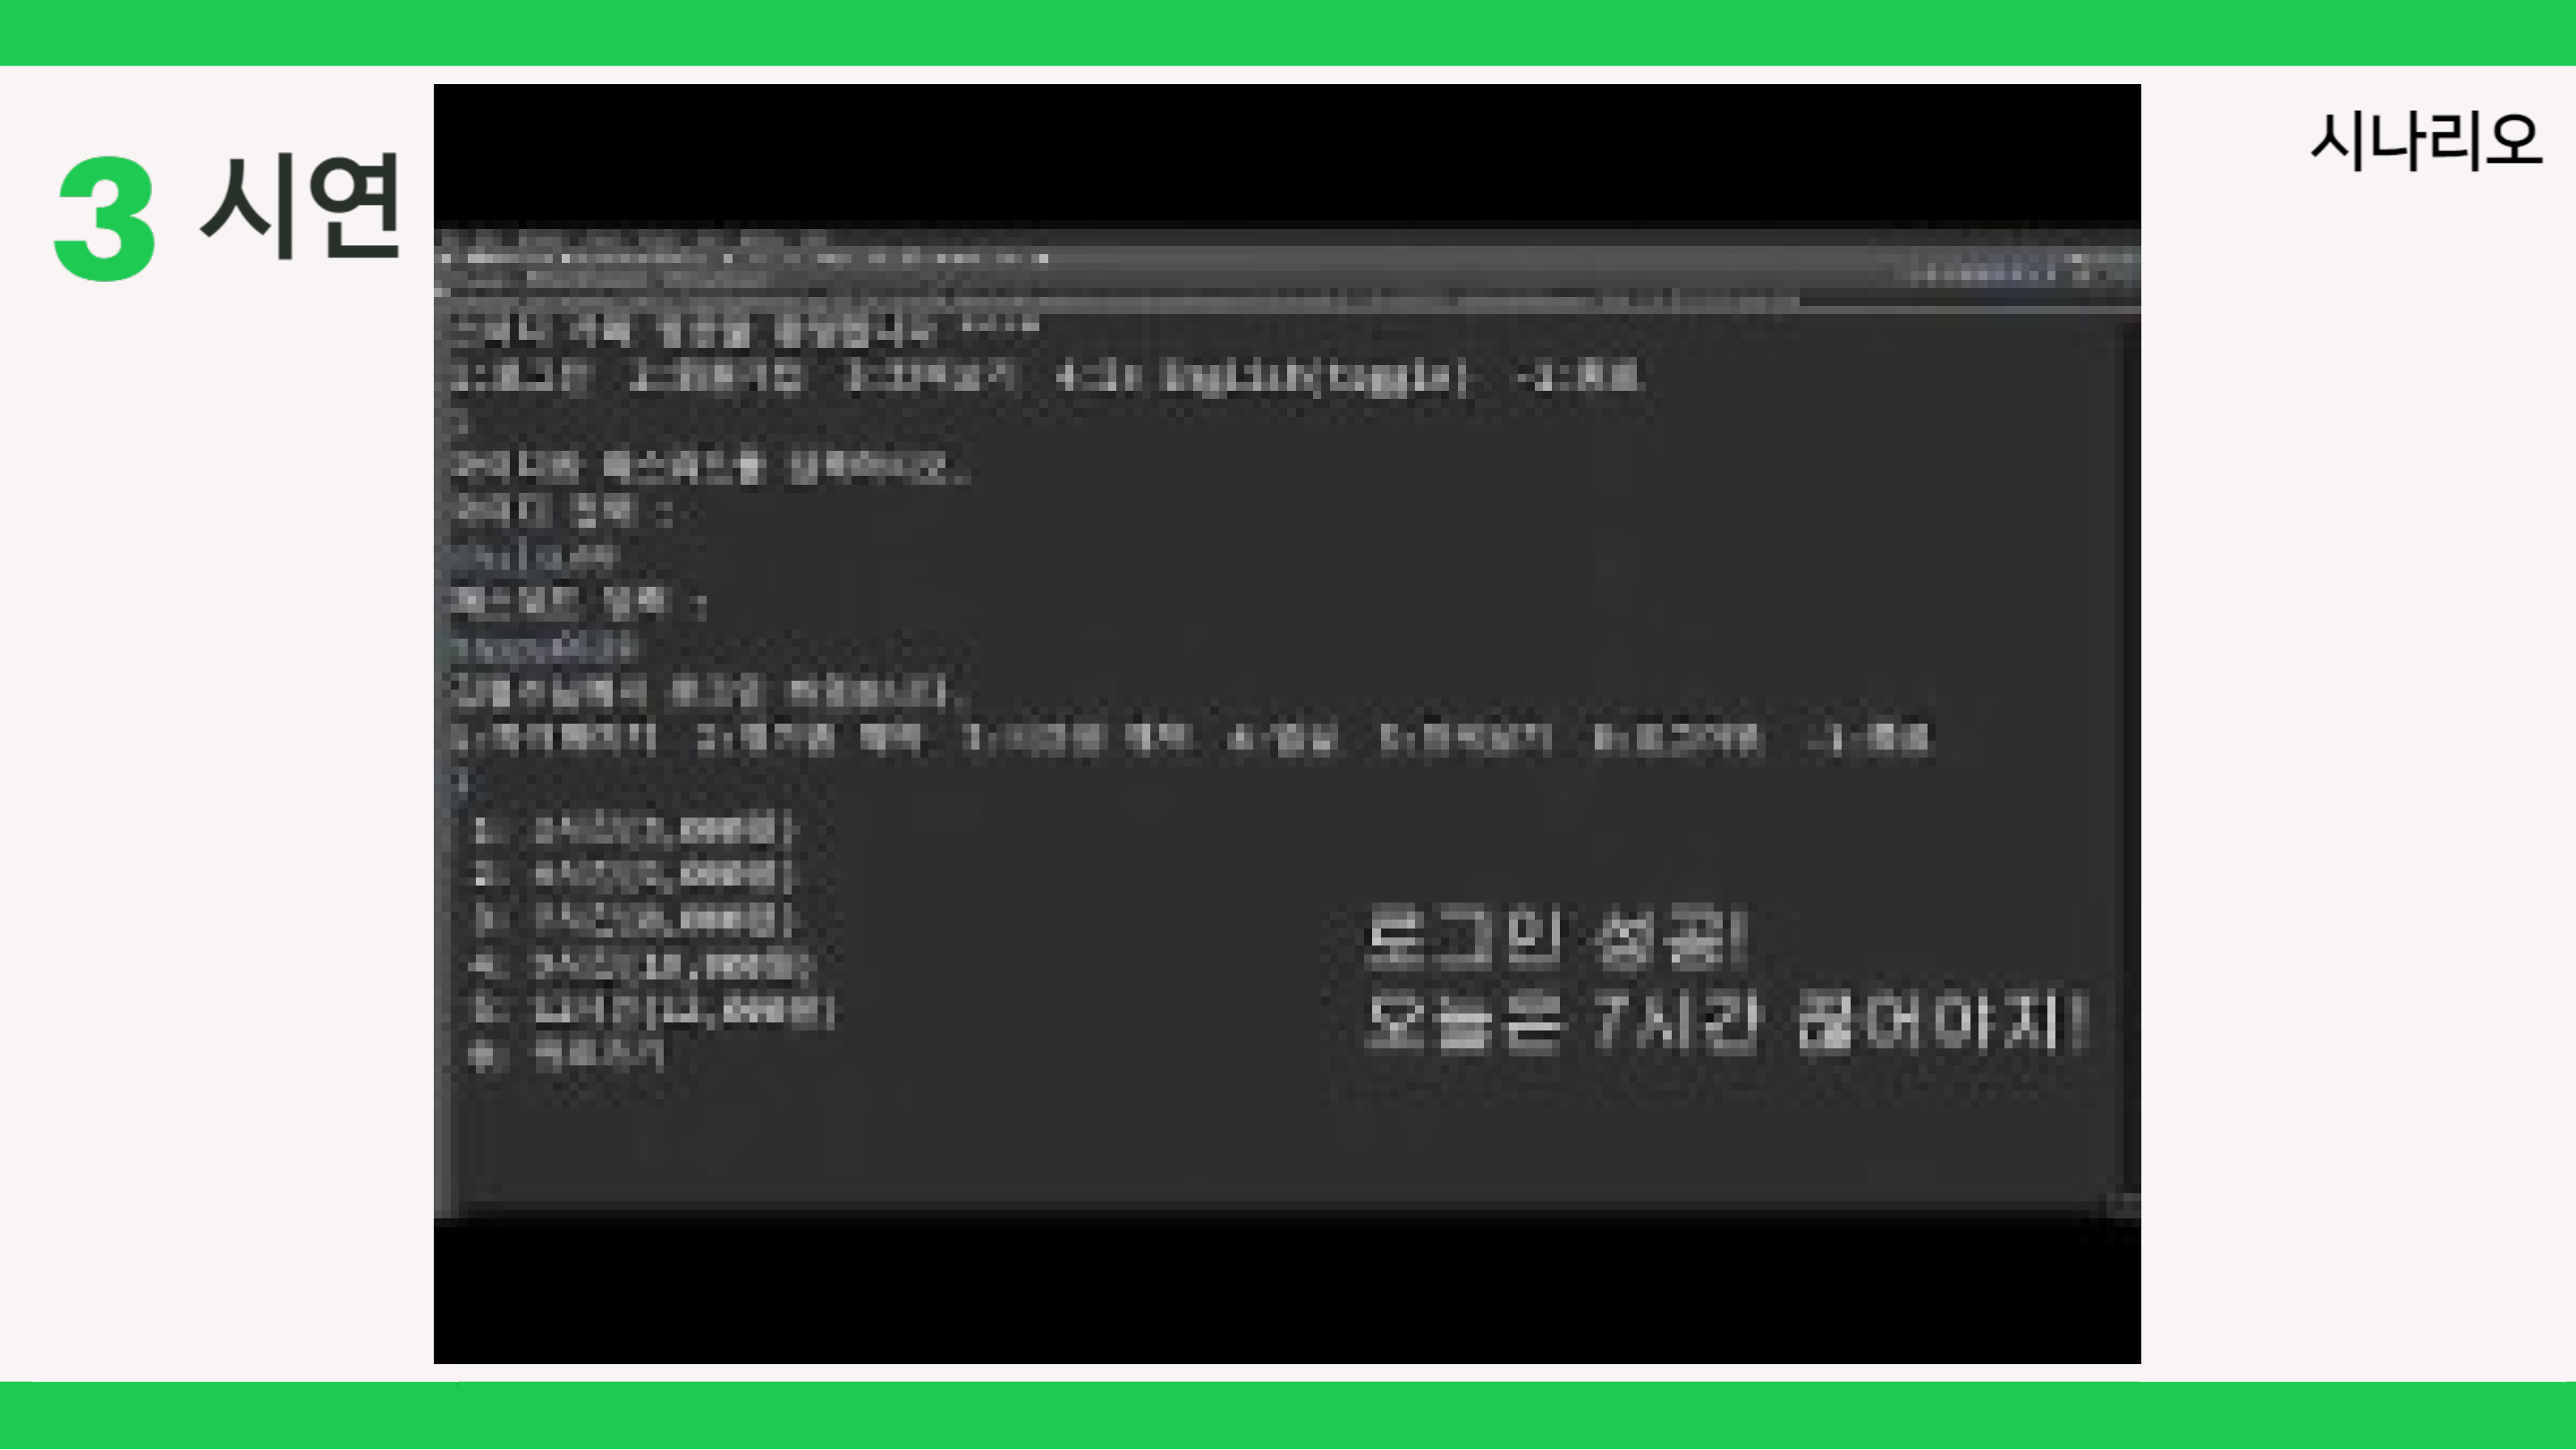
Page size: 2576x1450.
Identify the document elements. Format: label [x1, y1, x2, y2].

text_box [433, 83, 2142, 1365]
picture [0, 0, 2576, 1449]
